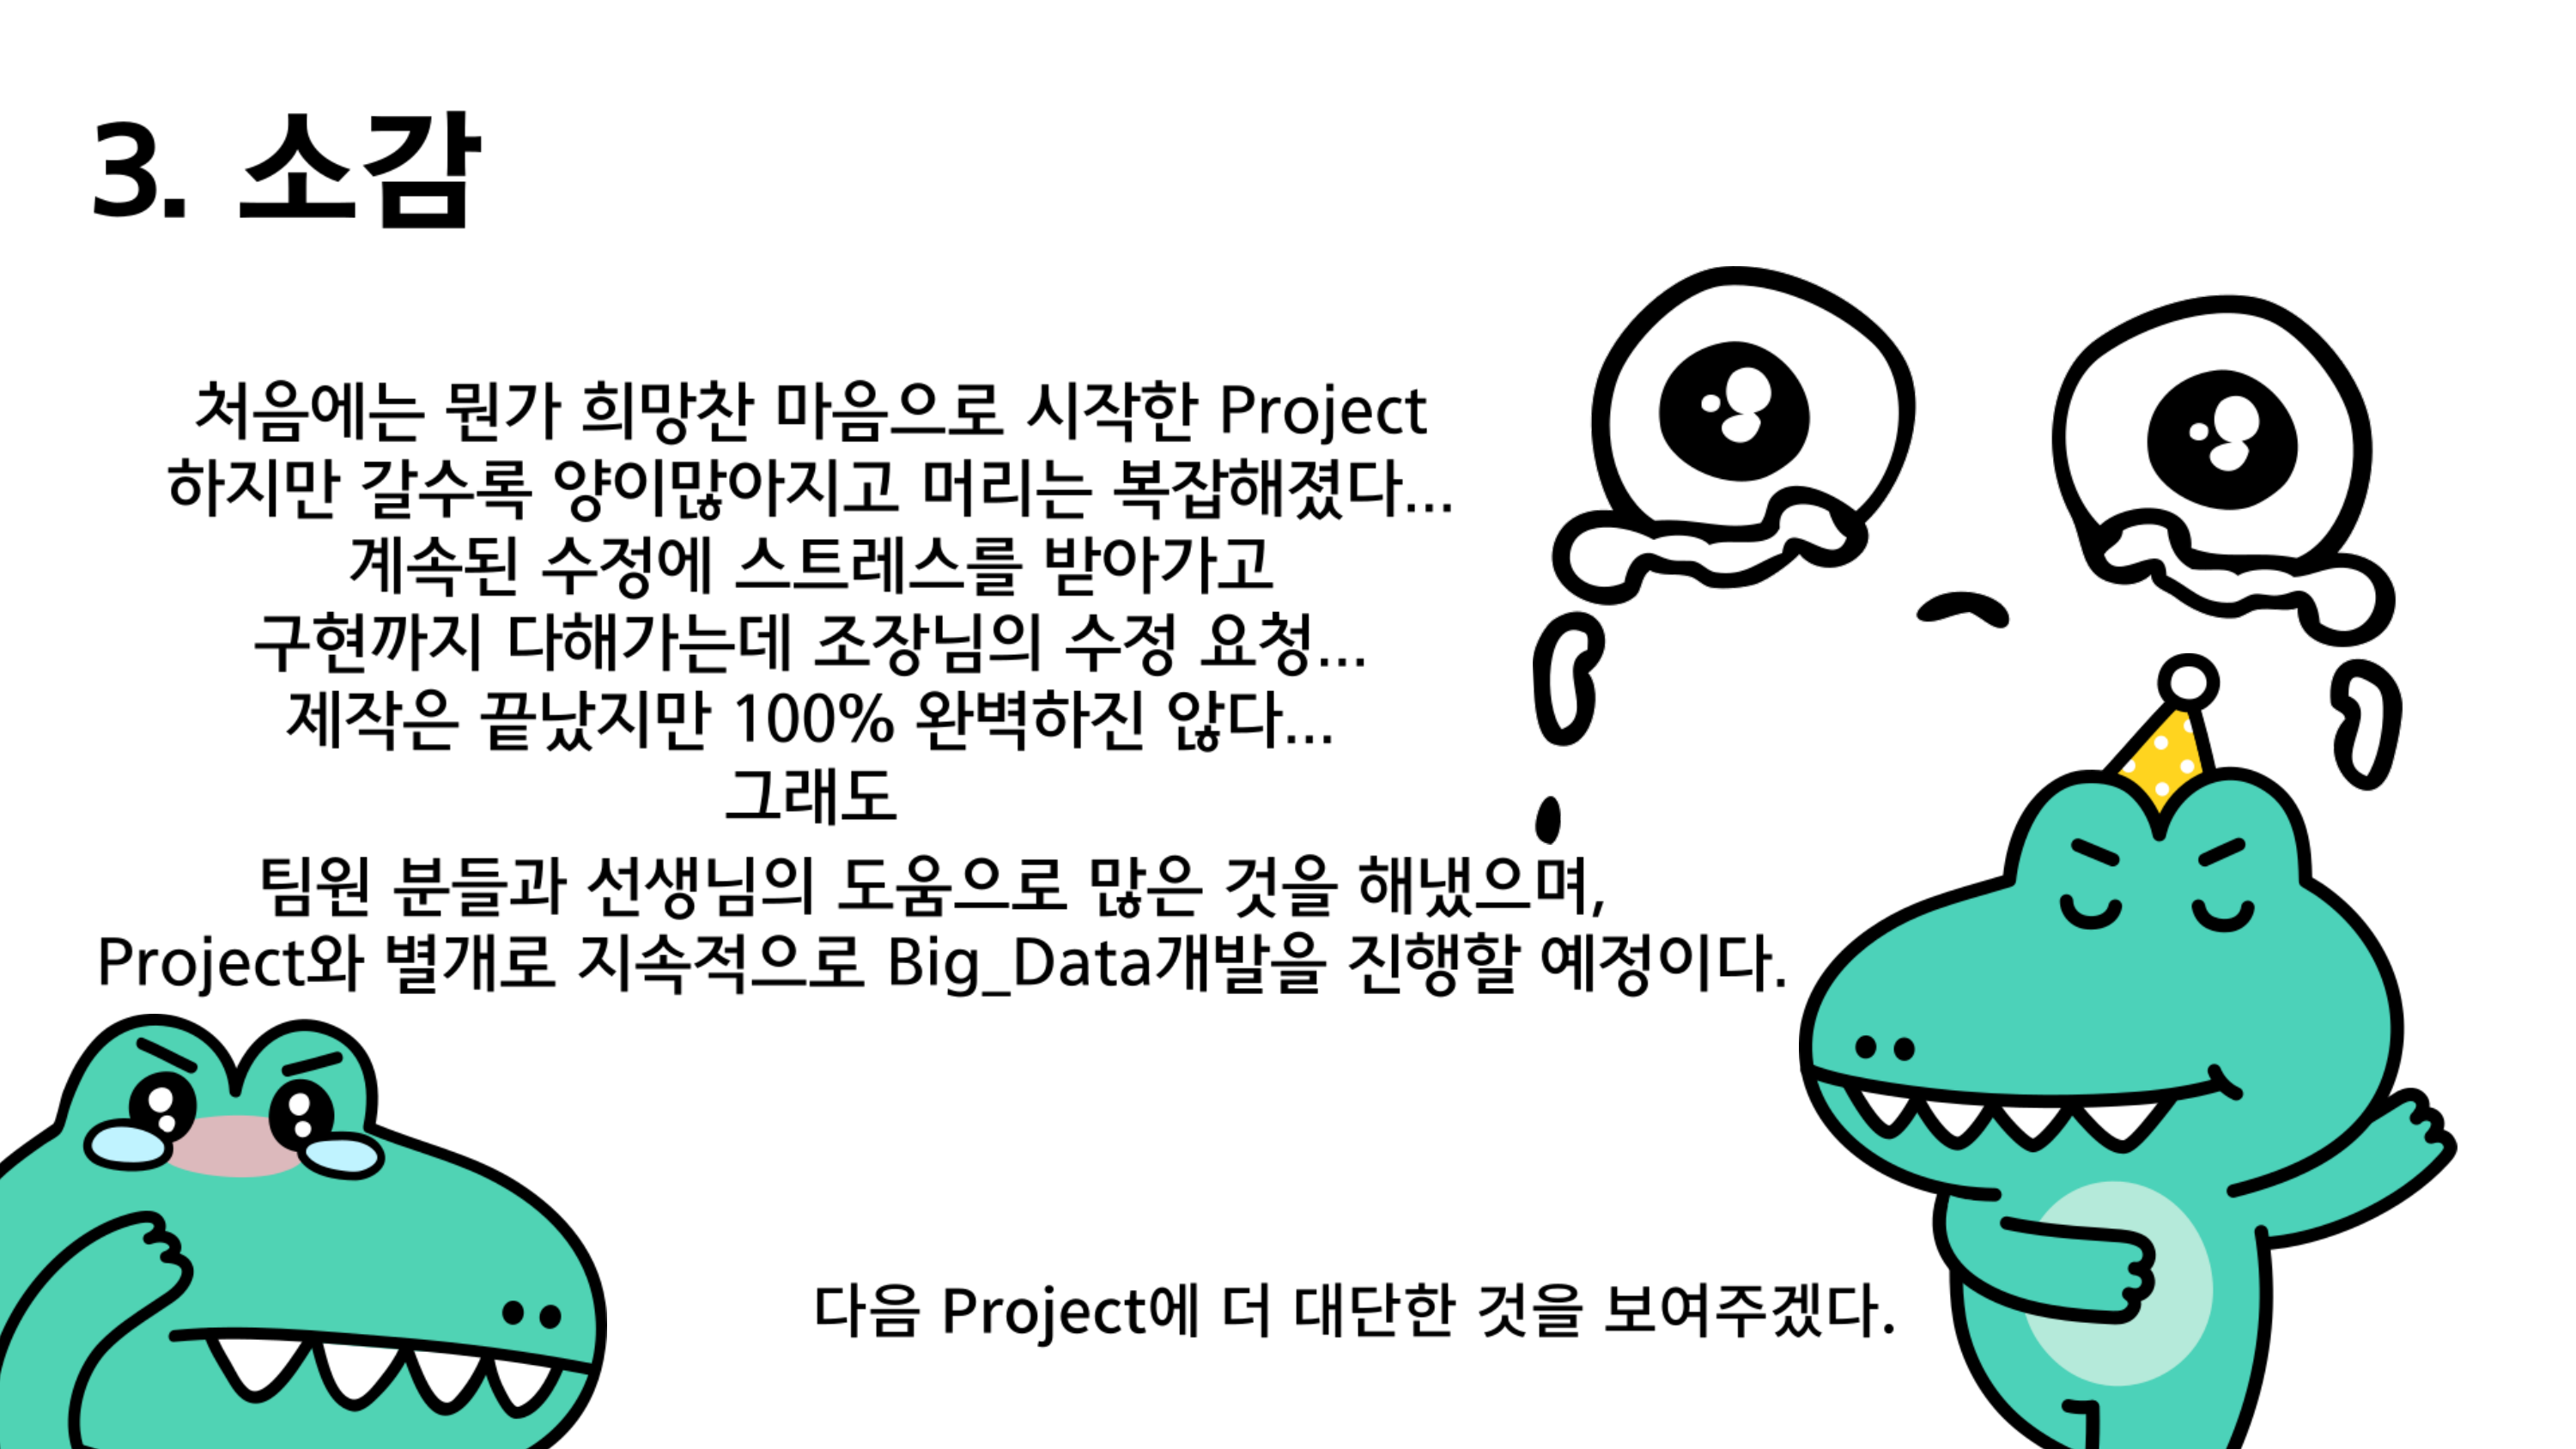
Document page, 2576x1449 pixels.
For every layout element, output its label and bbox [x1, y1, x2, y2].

picture [82, 358, 1799, 1028]
picture [803, 1258, 1927, 1375]
picture [71, 57, 550, 290]
text_box [1533, 266, 2403, 832]
text_box [1799, 653, 2458, 1449]
text_box [0, 1013, 607, 1449]
